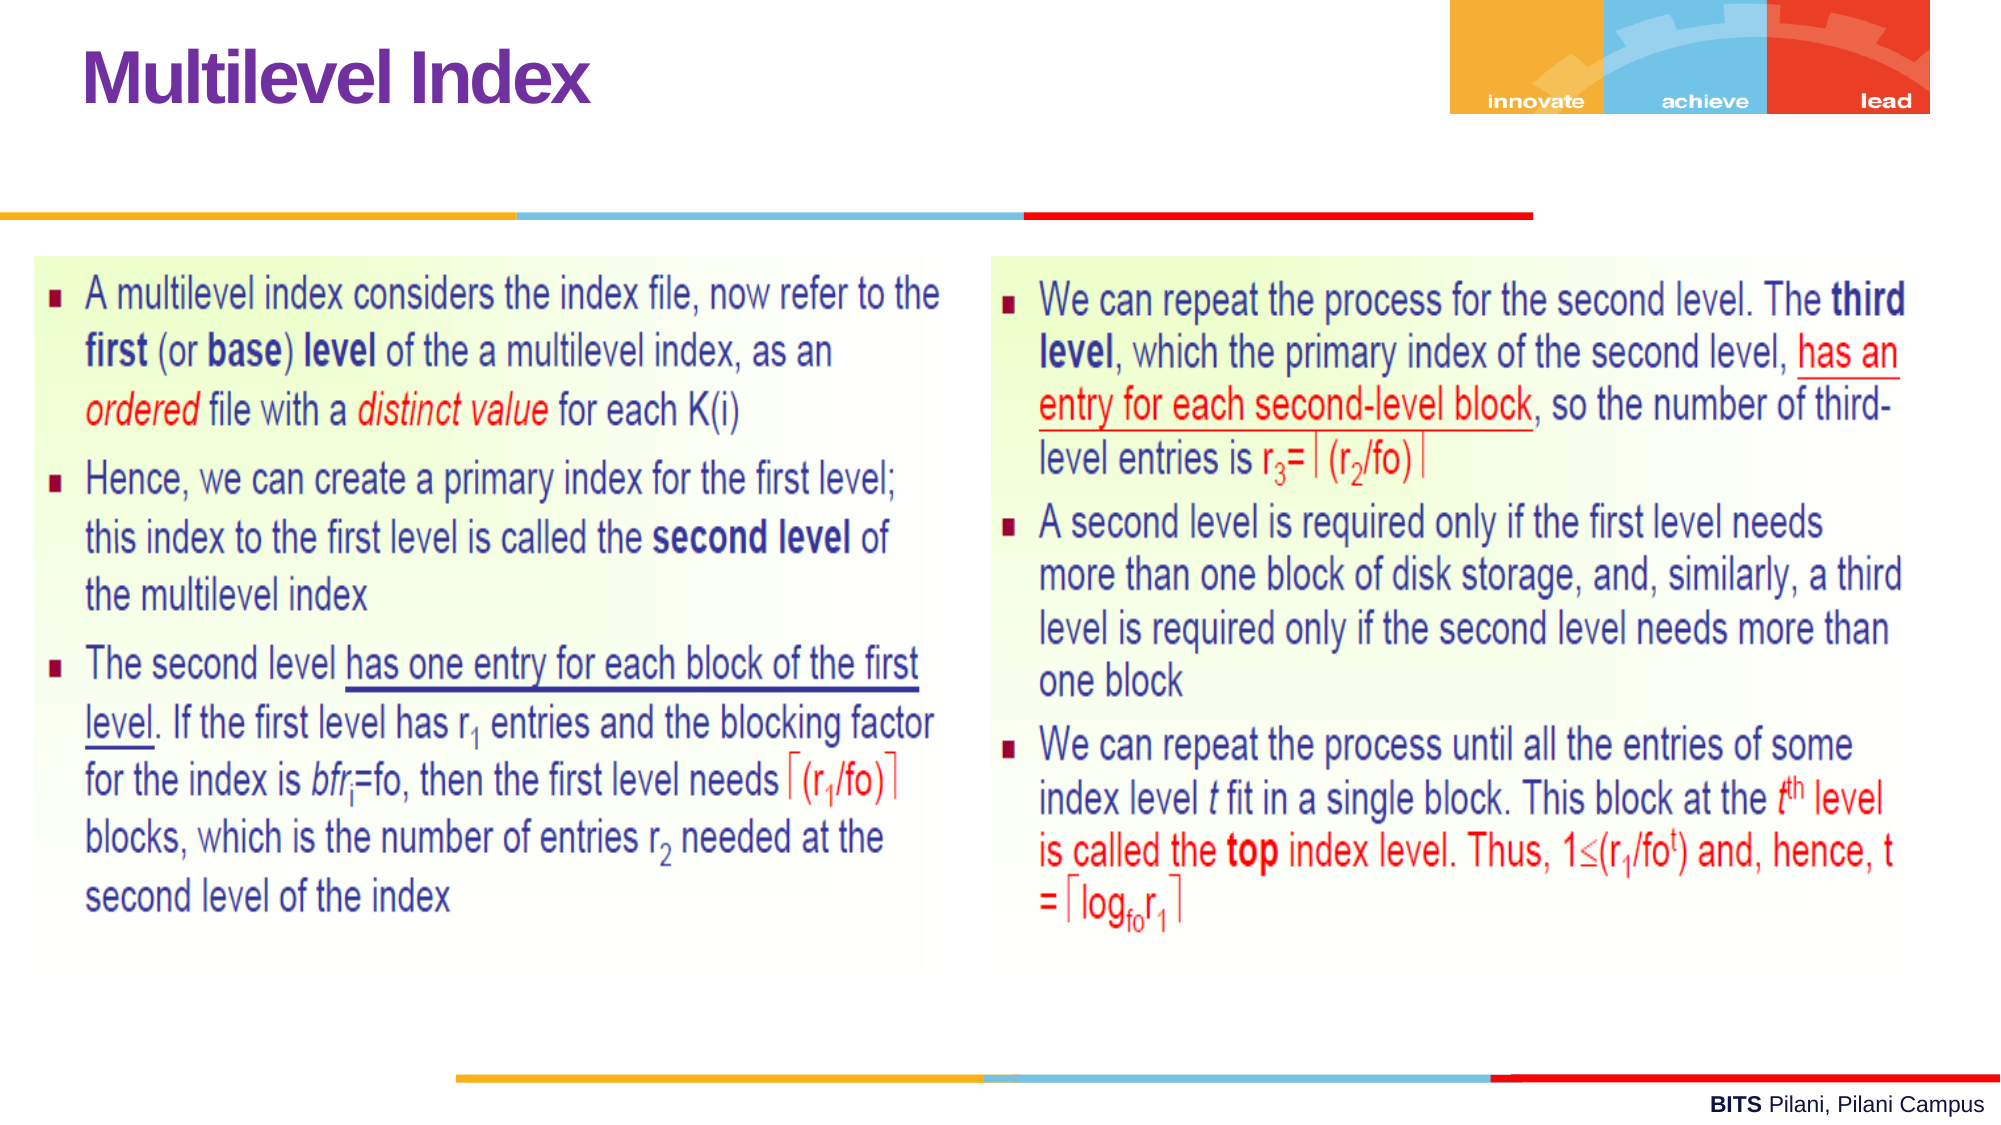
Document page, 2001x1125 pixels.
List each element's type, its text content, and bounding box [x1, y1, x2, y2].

list Multilevel Index [66, 24, 1450, 213]
picture [991, 256, 1909, 975]
picture [1449, 0, 1930, 114]
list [34, 256, 946, 975]
